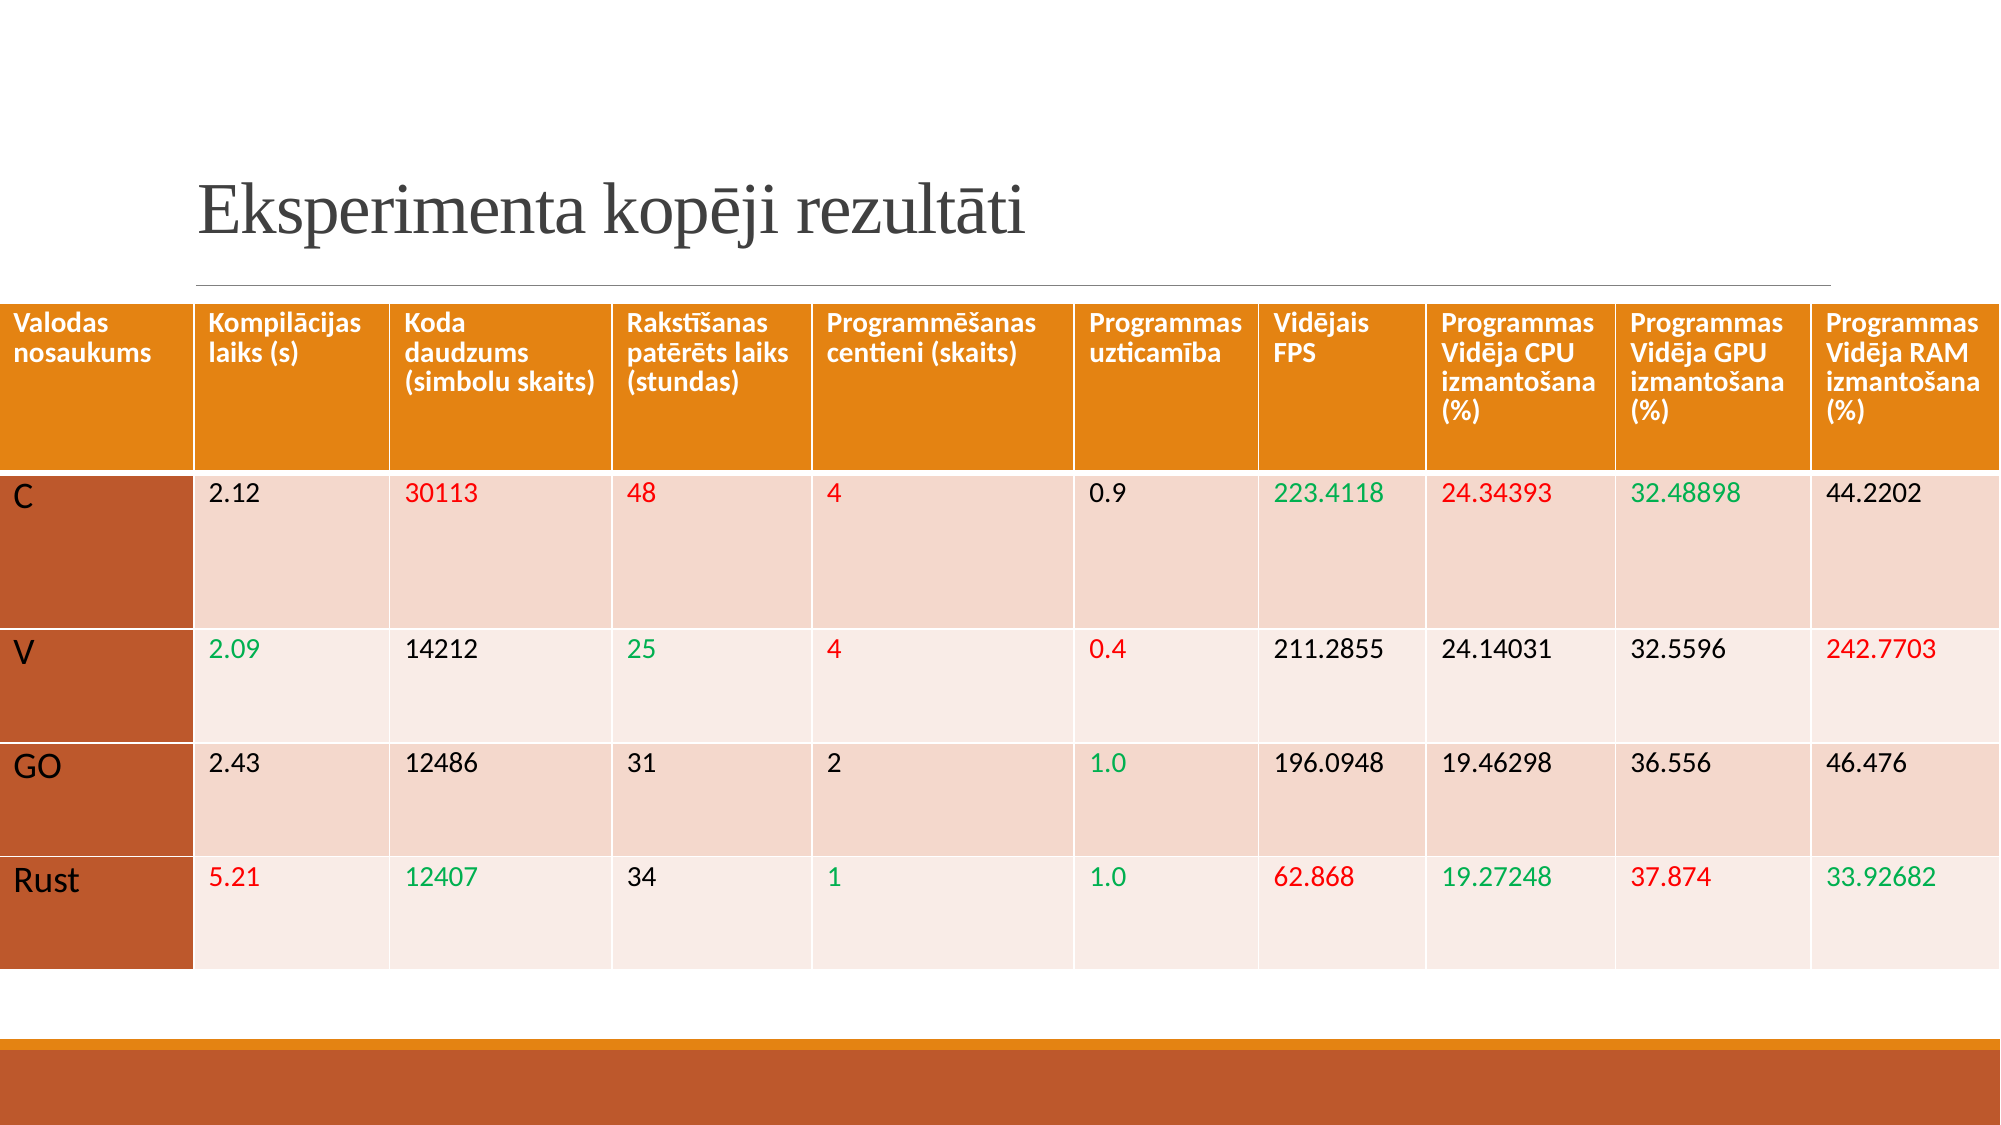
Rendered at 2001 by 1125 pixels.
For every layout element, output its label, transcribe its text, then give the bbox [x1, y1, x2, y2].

table_cell 2.43 [195, 744, 389, 856]
table_header Programmēšanas centieni (skaits) [813, 304, 1073, 470]
table_cell 1.0 [1075, 744, 1258, 856]
table_cell 62.868 [1259, 857, 1425, 969]
table_cell 12486 [390, 744, 611, 856]
table_cell 44.2202 [1812, 476, 1999, 628]
table_cell 19.27248 [1427, 857, 1615, 969]
table_cell 19.46298 [1427, 744, 1615, 856]
table_cell 0.9 [1075, 476, 1258, 628]
table_cell 1 [813, 857, 1073, 969]
table_cell 32.48898 [1616, 476, 1810, 628]
table_cell 33.92682 [1812, 857, 1999, 969]
table_cell Rust [0, 857, 193, 969]
table_cell 196.0948 [1259, 744, 1425, 856]
table_header Programmas Vidēja RAM izmantošana (%) [1812, 304, 1999, 470]
table_cell 25 [613, 630, 811, 742]
table_header Valodas nosaukums [0, 304, 193, 470]
title Eksperimenta kopēji rezultāti [182, 102, 1753, 293]
table_cell 2.09 [195, 630, 389, 742]
table_cell 36.556 [1616, 744, 1810, 856]
table_cell 2 [813, 744, 1073, 856]
table_cell 31 [613, 744, 811, 856]
table_cell GO [0, 744, 193, 856]
table_cell 4 [813, 630, 1073, 742]
table_cell 223.4118 [1259, 476, 1425, 628]
table_cell V [0, 630, 193, 742]
table_cell C [0, 476, 193, 628]
table_header Programmas Vidēja CPU izmantošana (%) [1427, 304, 1615, 470]
table_header Programmas Vidēja GPU izmantošana (%) [1616, 304, 1810, 470]
table_cell 46.476 [1812, 744, 1999, 856]
table_header Programmas uzticamība [1075, 304, 1258, 470]
table_header Koda daudzums (simbolu skaits) [390, 304, 611, 470]
table_cell 48 [613, 476, 811, 628]
table_header Rakstīšanas patērēts laiks (stundas) [613, 304, 811, 470]
table_cell 5.21 [195, 857, 389, 969]
table_header Vidējais FPS [1259, 304, 1425, 470]
table_cell 24.34393 [1427, 476, 1615, 628]
table_cell 242.7703 [1812, 630, 1999, 742]
table_cell 12407 [390, 857, 611, 969]
table_cell 1.0 [1075, 857, 1258, 969]
table_cell 37.874 [1616, 857, 1810, 969]
table_cell 32.5596 [1616, 630, 1810, 742]
table_cell 14212 [390, 630, 611, 742]
table_cell 4 [813, 476, 1073, 628]
table_cell 2.12 [195, 476, 389, 628]
table_cell 24.14031 [1427, 630, 1615, 742]
table_cell 30113 [390, 476, 611, 628]
table_header Kompilācijas laiks (s) [195, 304, 389, 470]
table_cell 34 [613, 857, 811, 969]
table_cell 211.2855 [1259, 630, 1425, 742]
table_cell 0.4 [1075, 630, 1258, 742]
